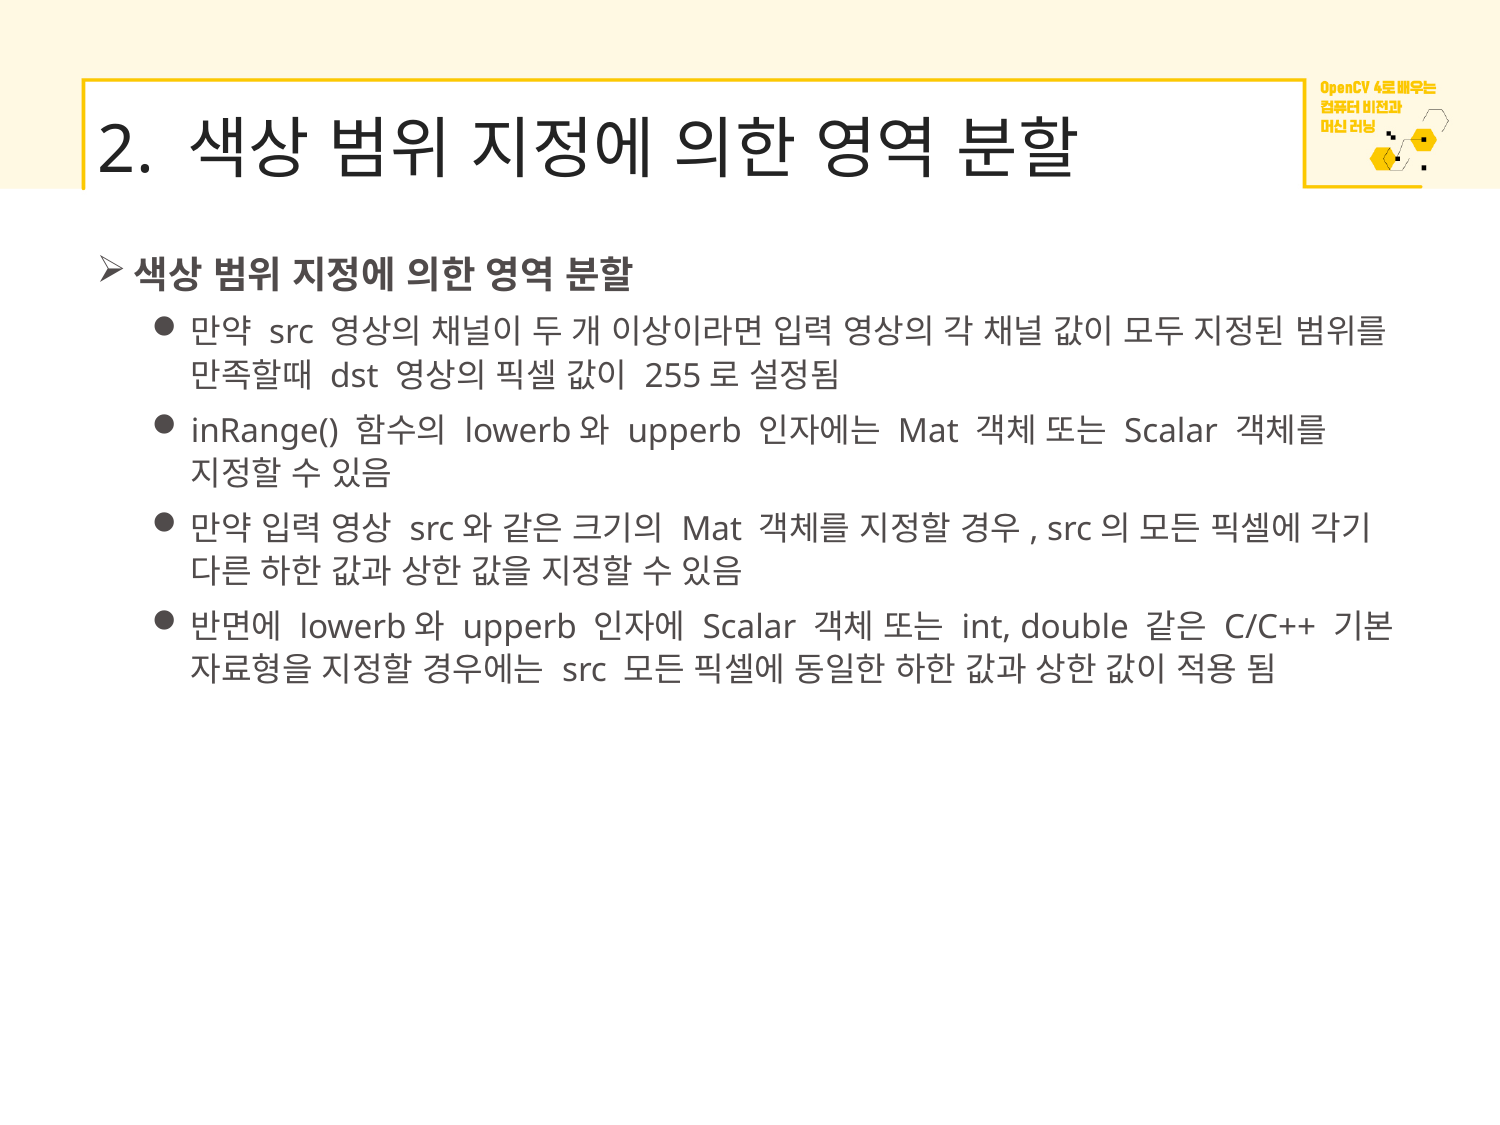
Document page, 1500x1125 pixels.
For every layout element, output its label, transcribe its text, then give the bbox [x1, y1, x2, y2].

title 2. 색상 범위 지정에 의한 영역 분할 [82, 61, 1413, 193]
picture [0, 0, 1500, 1125]
list 색상 범위 지정에 의한 영역 분할 만약 src 영상의 채널이 두 개 이상이라면 입력 영상의 각 채널 값이 모두 지정된 범위를 만족할때 dst 영상의 픽셀 값이 255로 설정됨 inRange() 함수의 lowerb와 upperb 인자에는 Mat 객체 또는 Scalar 객체를 지정할 수 있음 만약 입력 영상 src와 같은 크기의 Mat 객체를 지정할 경우, src의 모든 픽셀에 각기 다른 하한 값과 상한 값을 지정할 수 있음 반면에 lowerb와 upperb 인자에 Scalar 객체 또는 int, double 같은 C/C++ 기본 자료형을 지정할 경우에는 src 모든 픽셀에 동일한 하한 값과 상한 값이 적용 됨 [81, 239, 1412, 1054]
